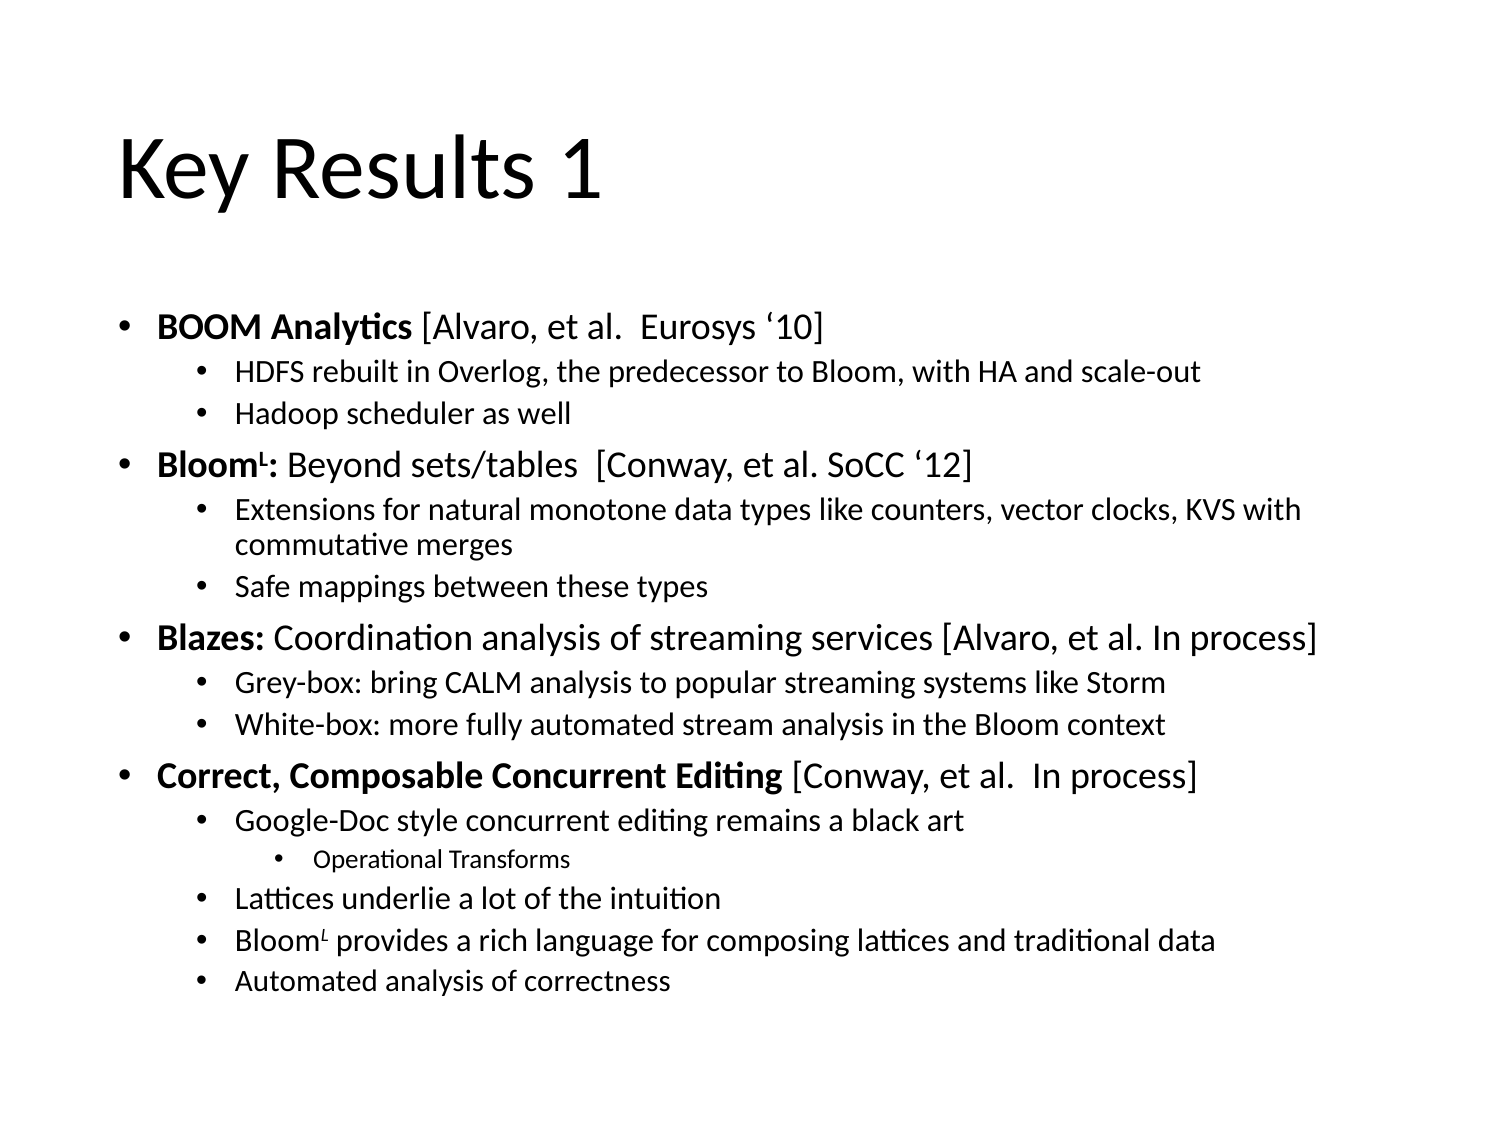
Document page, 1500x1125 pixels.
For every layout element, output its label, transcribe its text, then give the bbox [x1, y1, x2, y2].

title Key Results 1 [103, 59, 1397, 278]
list BOOM Analytics [Alvaro, et al. Eurosys ‘10] HDFS rebuilt in Overlog, the predecessor to Bloom, with HA and scale-out Hadoop scheduler as well BloomL: Beyond sets/tables [Conway, et al. SoCC ‘12] Extensions for natural monotone data types like counters, vector clocks, KVS with commutative merges Safe mappings between these types Blazes: Coordination analysis of streaming services [Alvaro, et al. In process] Grey-box: bring CALM analysis to popular streaming systems like Storm White-box: more fully automated stream analysis in the Bloom context Correct, Composable Concurrent Editing [Conway, et al. In process] Google-Doc style concurrent editing remains a black art Operational Transforms Lattices underlie a lot of the intuition BloomL provides a rich language for composing lattices and traditional data Automated analysis of correctness [103, 299, 1397, 1014]
